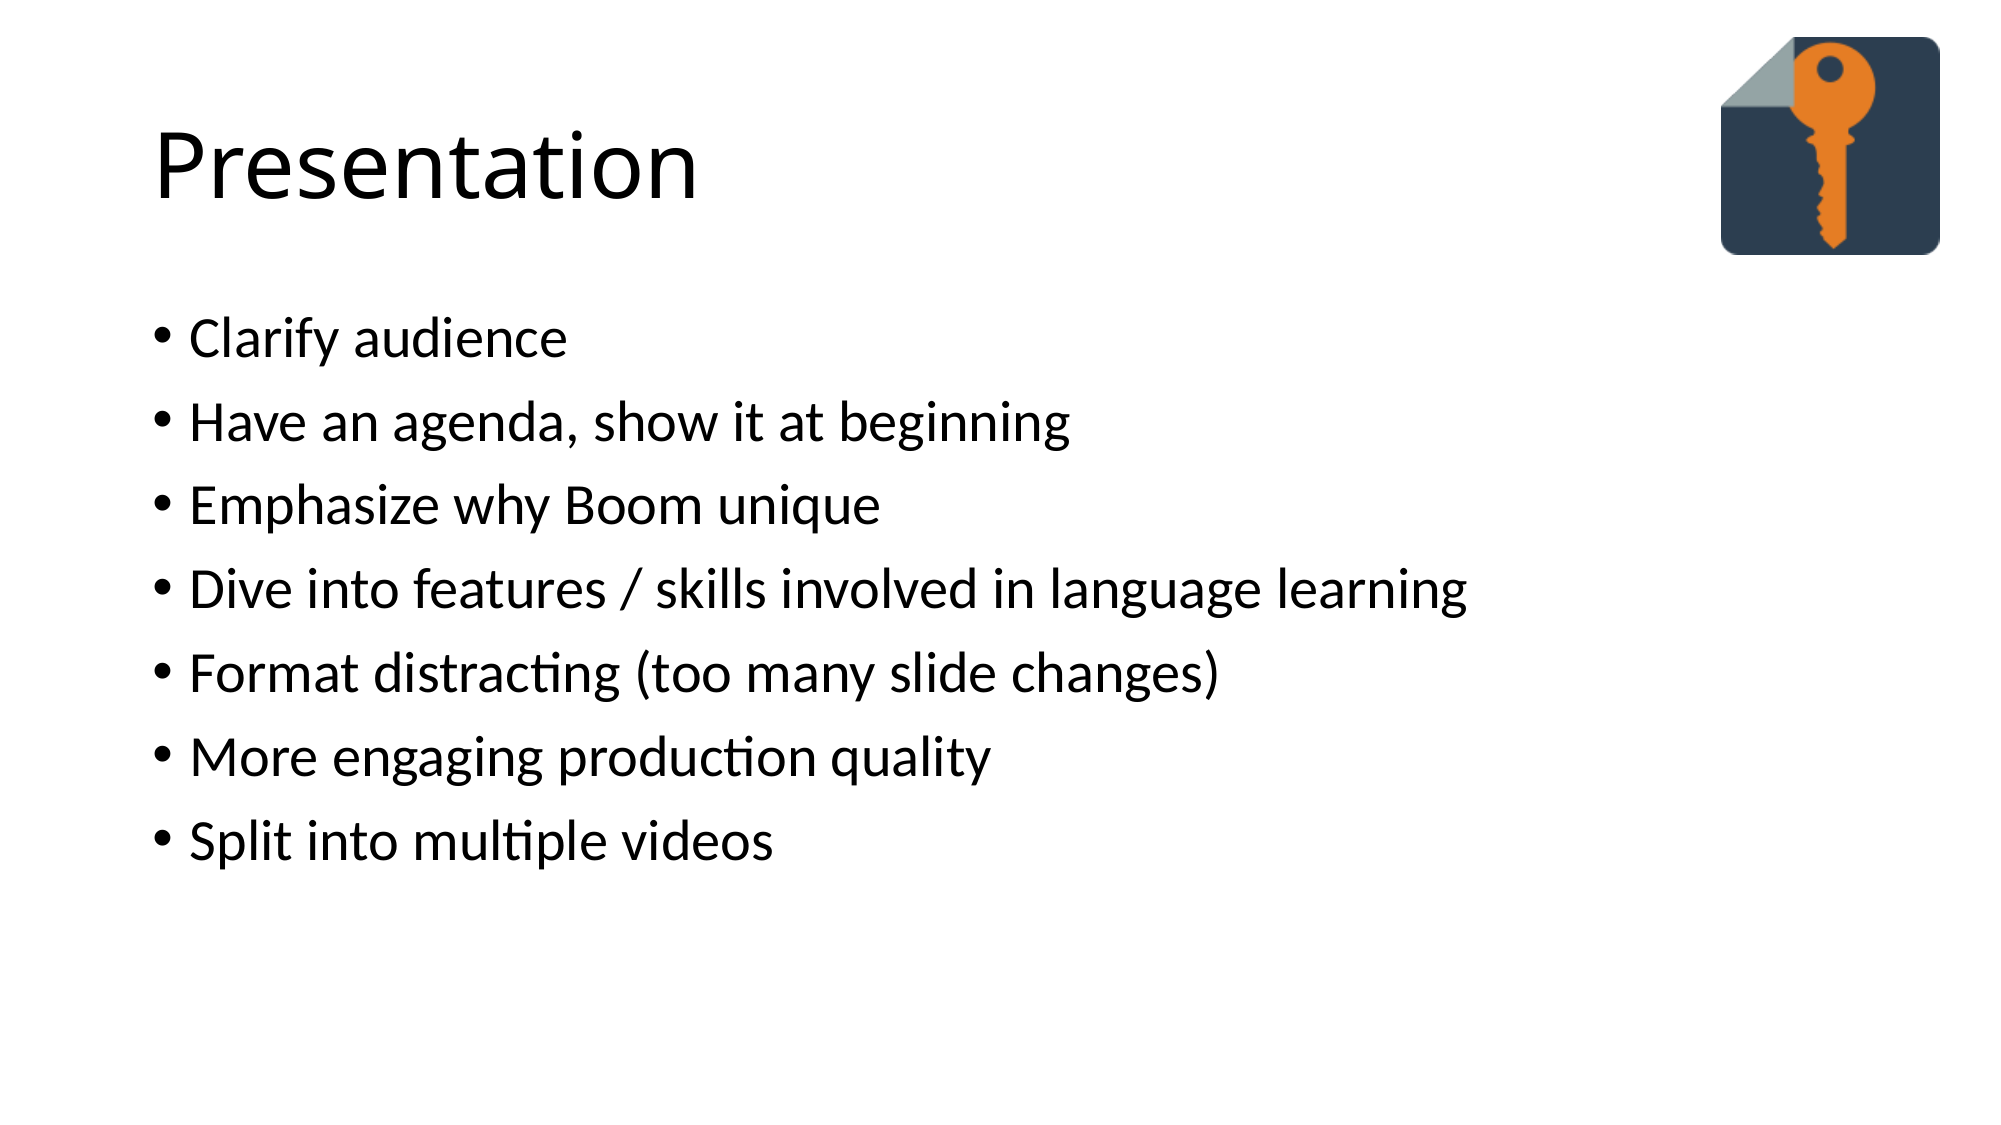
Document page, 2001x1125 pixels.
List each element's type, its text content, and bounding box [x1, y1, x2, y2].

picture [1721, 37, 1940, 255]
title Presentation [137, 59, 1863, 278]
list Clarify audience Have an agenda, show it at beginning Emphasize why Boom unique Dive into features / skills involved in language learning Format distracting (too many slide changes) More engaging production quality Split into multiple videos [137, 299, 1863, 1014]
